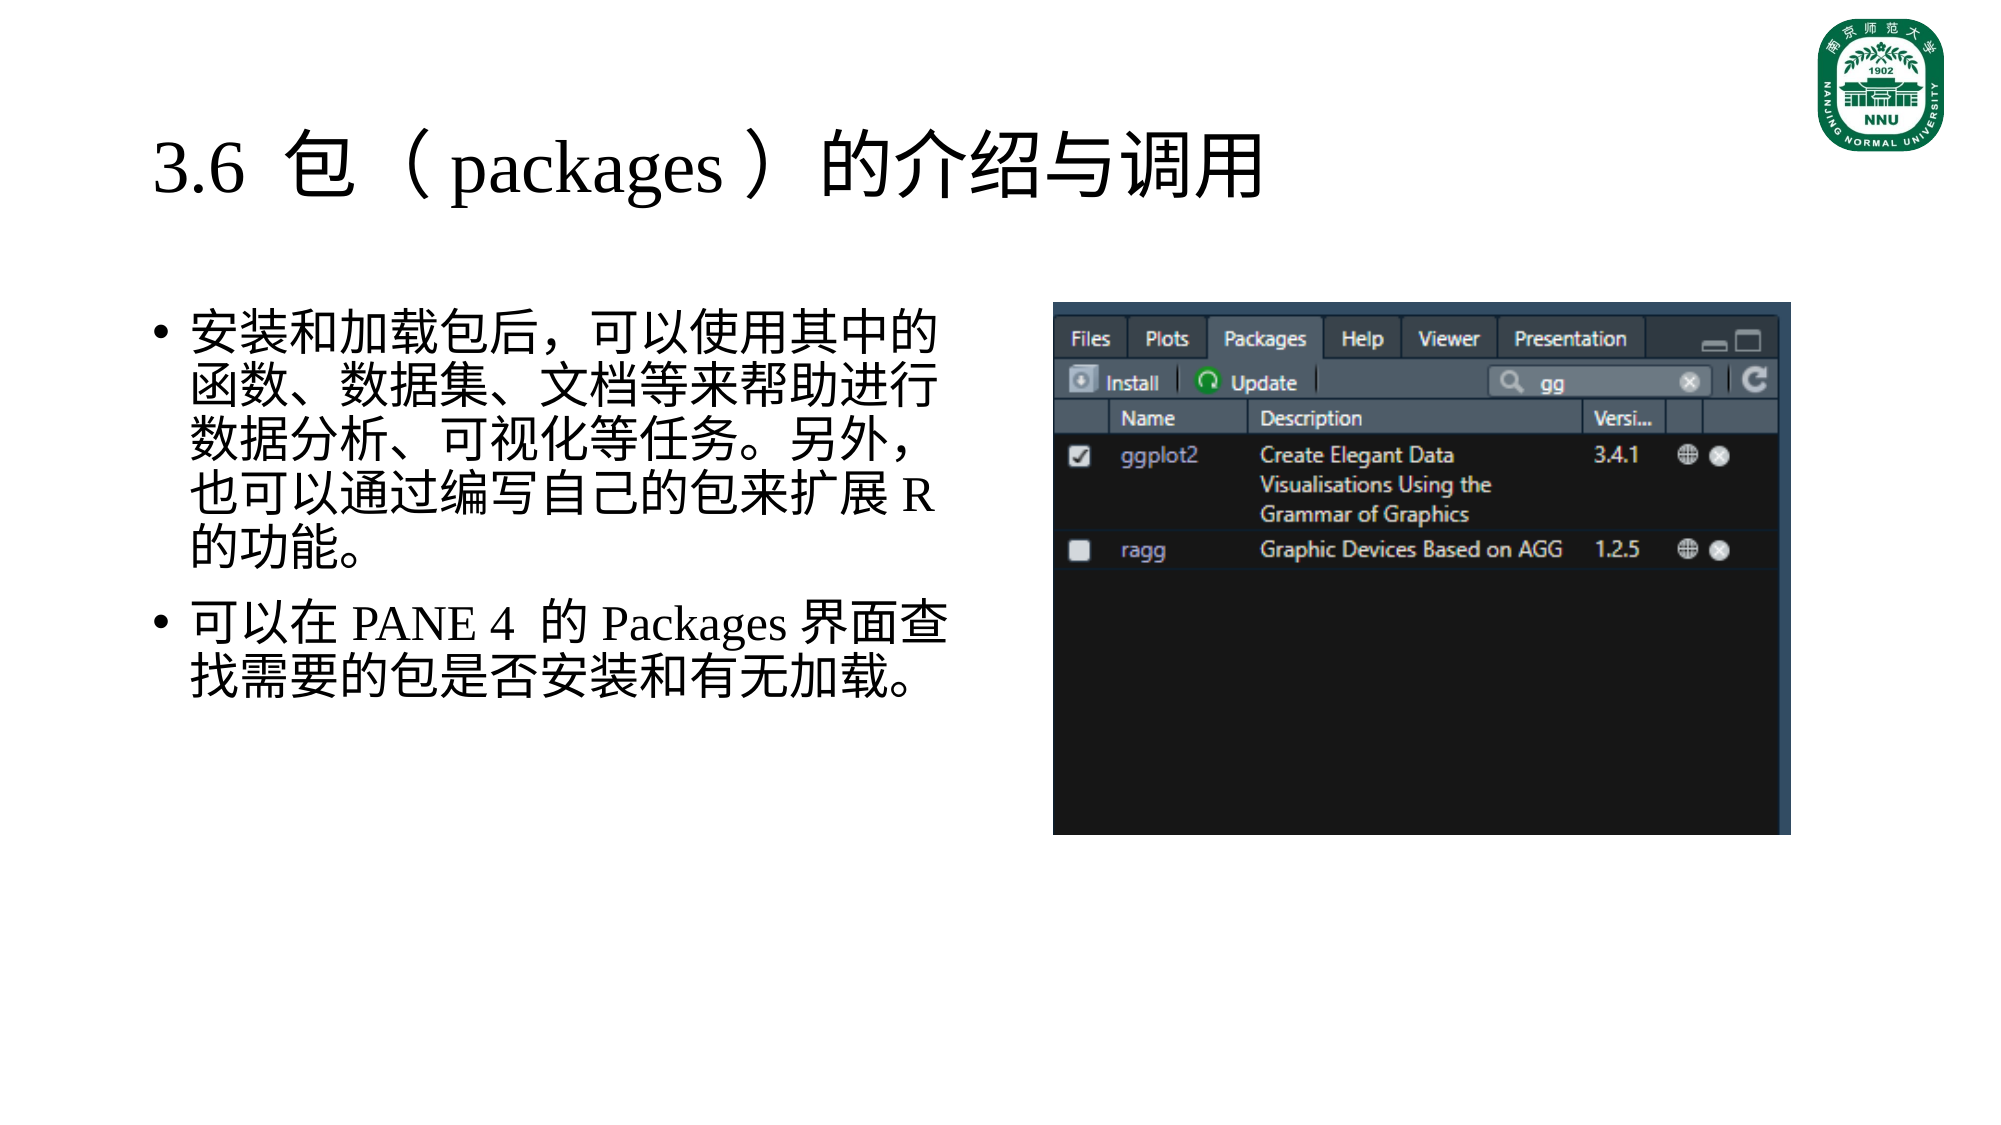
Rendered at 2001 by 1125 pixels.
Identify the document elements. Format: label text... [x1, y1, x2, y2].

title 3.6 包（packages）的介绍与调用 [137, 59, 1863, 278]
picture [1817, 18, 1944, 152]
list 安装和加载包后，可以使用其中的函数、数据集、文档等来帮助进行数据分析、可视化等任务。另外，也可以通过编写自己的包来扩展R的功能。 可以在PANE 4 的Packages界面查找需要的包是否安装和有无加载。 [137, 299, 988, 1014]
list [1053, 302, 1791, 835]
